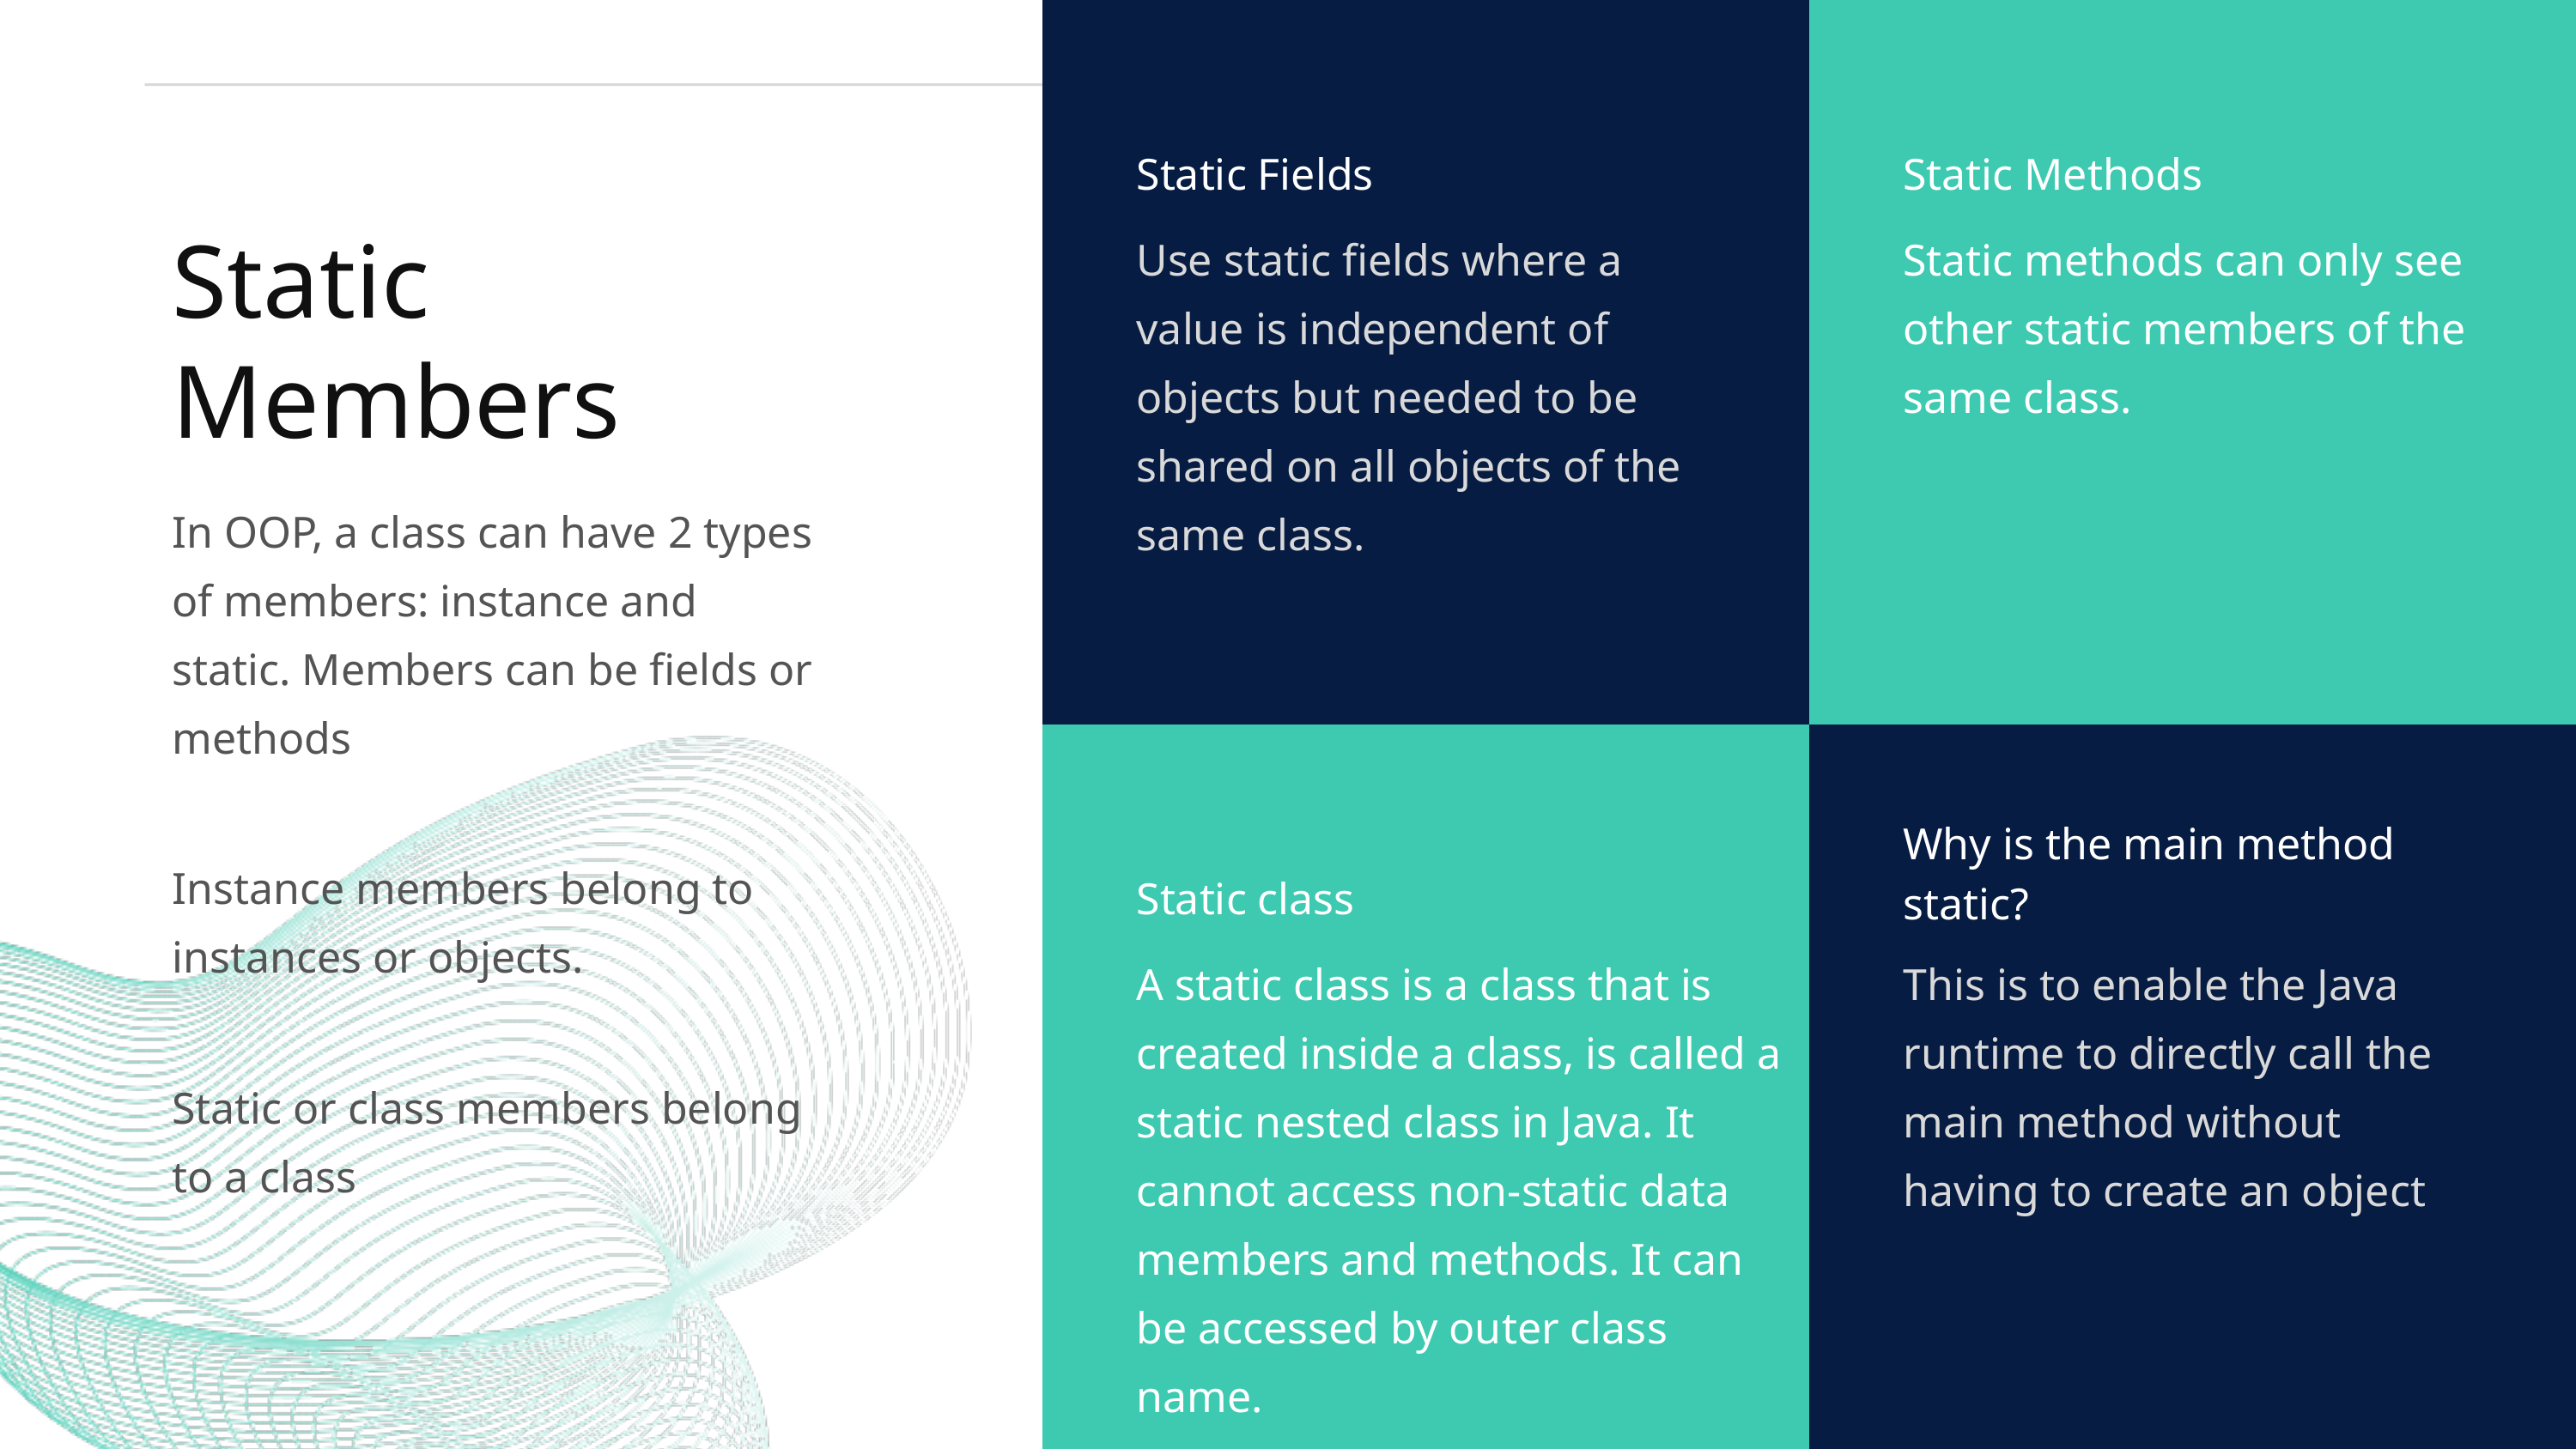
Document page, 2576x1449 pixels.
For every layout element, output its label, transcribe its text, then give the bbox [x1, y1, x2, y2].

text_box Static or class members belong to a class [172, 1064, 827, 1202]
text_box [1808, 724, 2576, 1449]
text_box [1808, 0, 2576, 724]
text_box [1042, 724, 1807, 1449]
text_box [0, 735, 976, 1449]
text_box Instance members belong to instances or objects. [172, 844, 827, 982]
text_box In OOP, a class can have 2 types of members: instance and static. Members can be fields or methods [172, 488, 827, 735]
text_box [1042, 0, 1807, 724]
text_box Static Members [172, 217, 683, 458]
